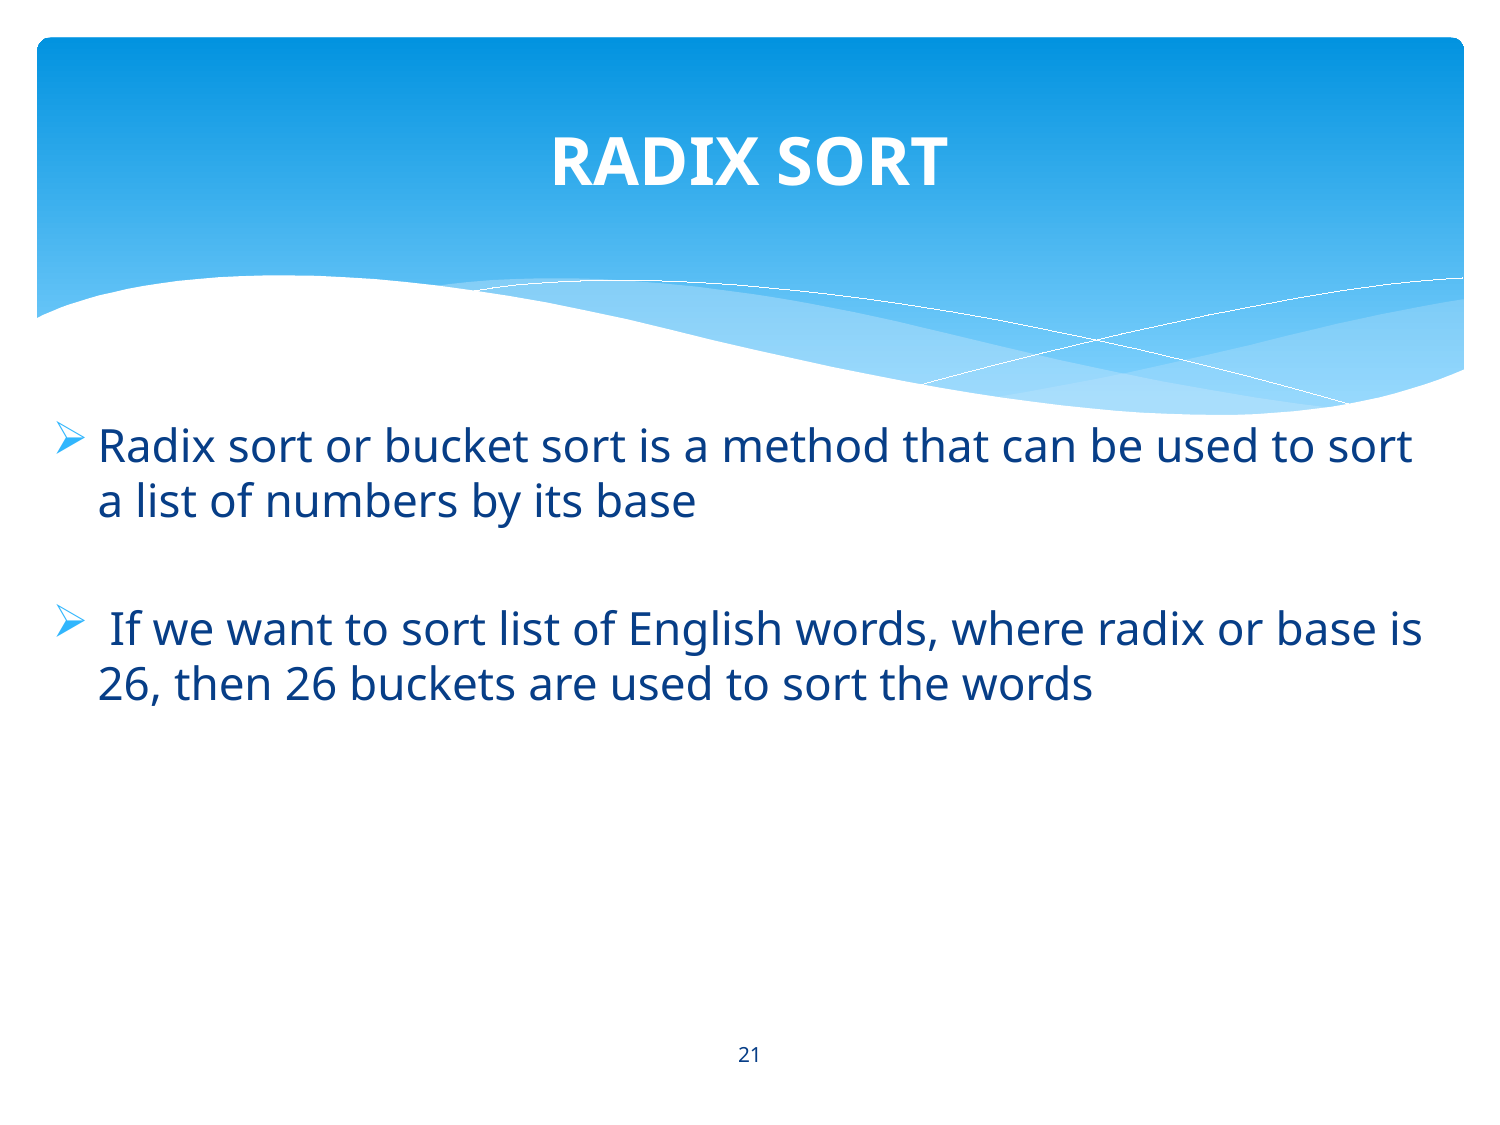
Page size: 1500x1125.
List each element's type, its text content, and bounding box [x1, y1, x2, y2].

title RADIX SORT [75, 55, 1425, 261]
list Radix sort or bucket sort is a method that can be used to sort a list of numbers by its base If we want to sort list of English words, where radix or base is 26, then 26 buckets are used to sort the words [37, 408, 1463, 750]
slide_number 21 [654, 1025, 846, 1086]
